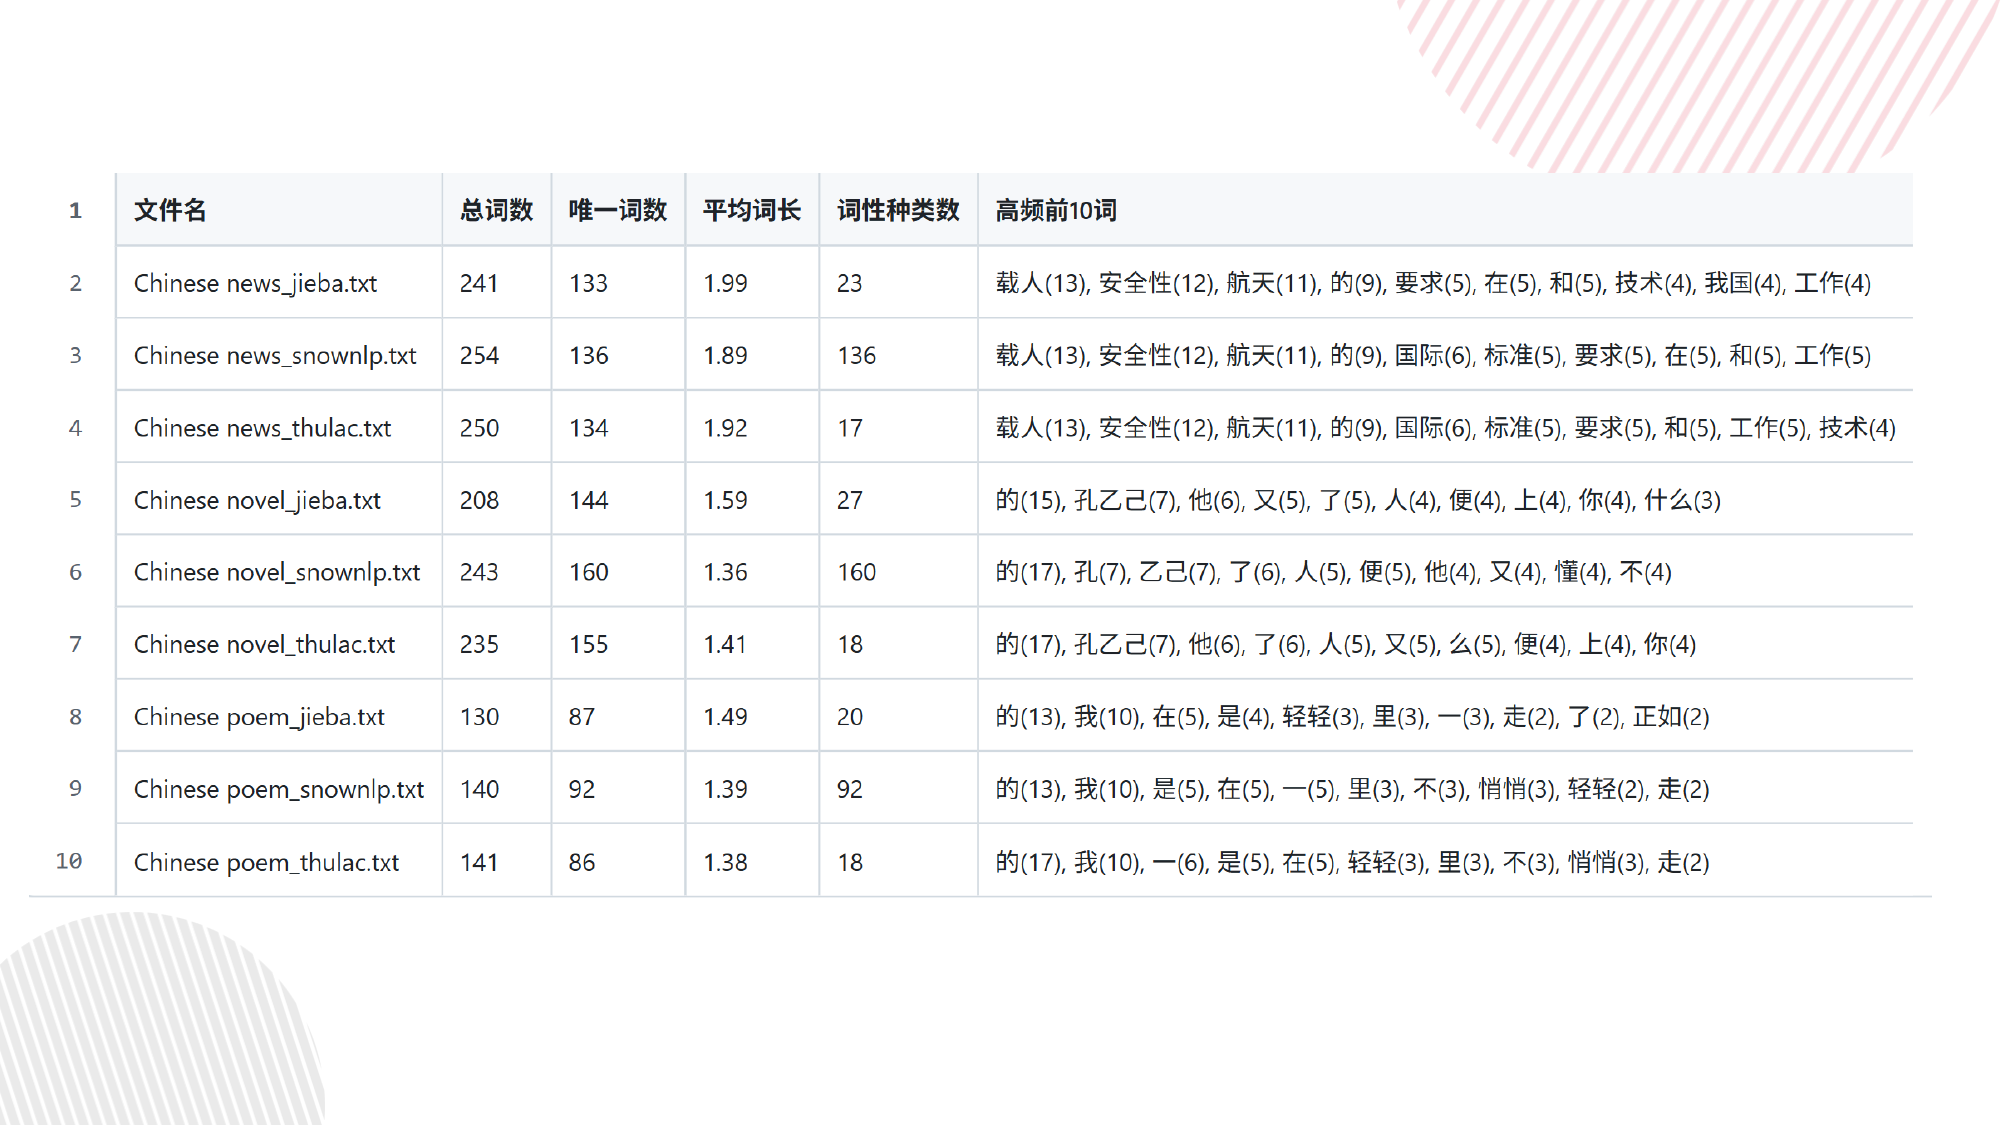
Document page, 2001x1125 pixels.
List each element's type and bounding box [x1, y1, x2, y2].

picture [29, 173, 1933, 898]
